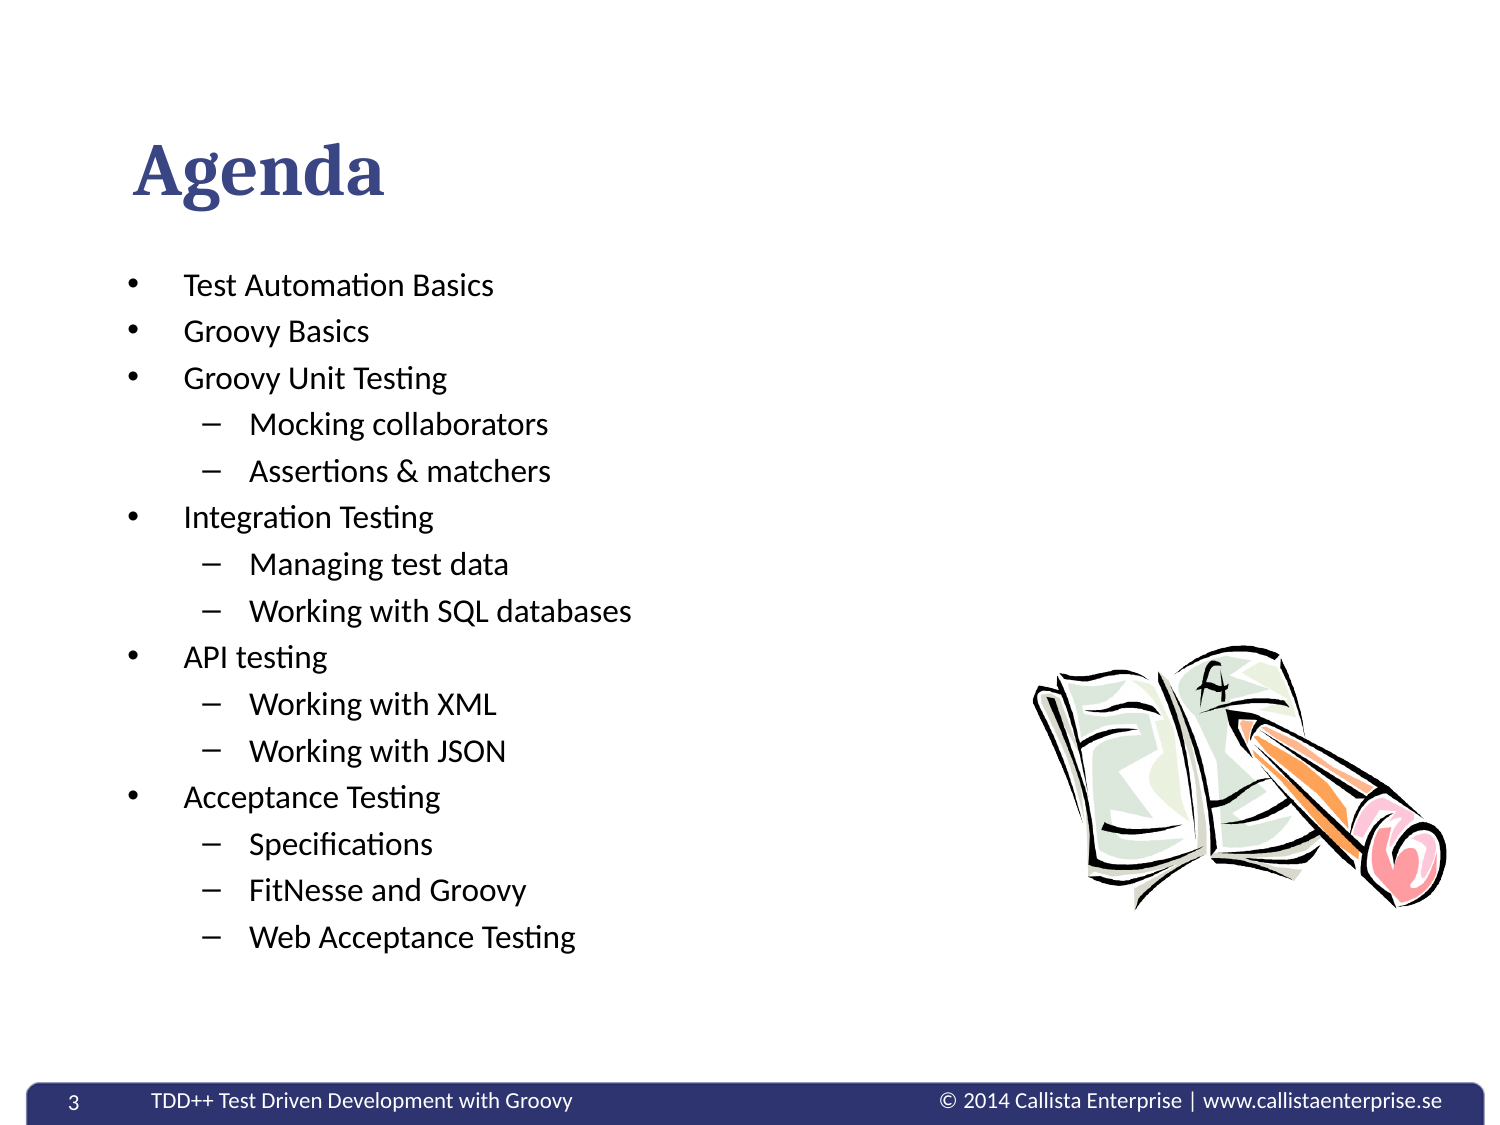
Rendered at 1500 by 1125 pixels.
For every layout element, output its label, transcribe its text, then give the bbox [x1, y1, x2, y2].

list Test Automation Basics Groovy Basics Groovy Unit Testing Mocking collaborators Assertions & matchers Integration Testing Managing test data Working with SQL databases API testing Working with XML Working with JSON Acceptance Testing Specifications FitNesse and Groovy Web Acceptance Testing [112, 255, 1380, 1024]
picture [0, 0, 1500, 1125]
title Agenda [112, 93, 1388, 219]
